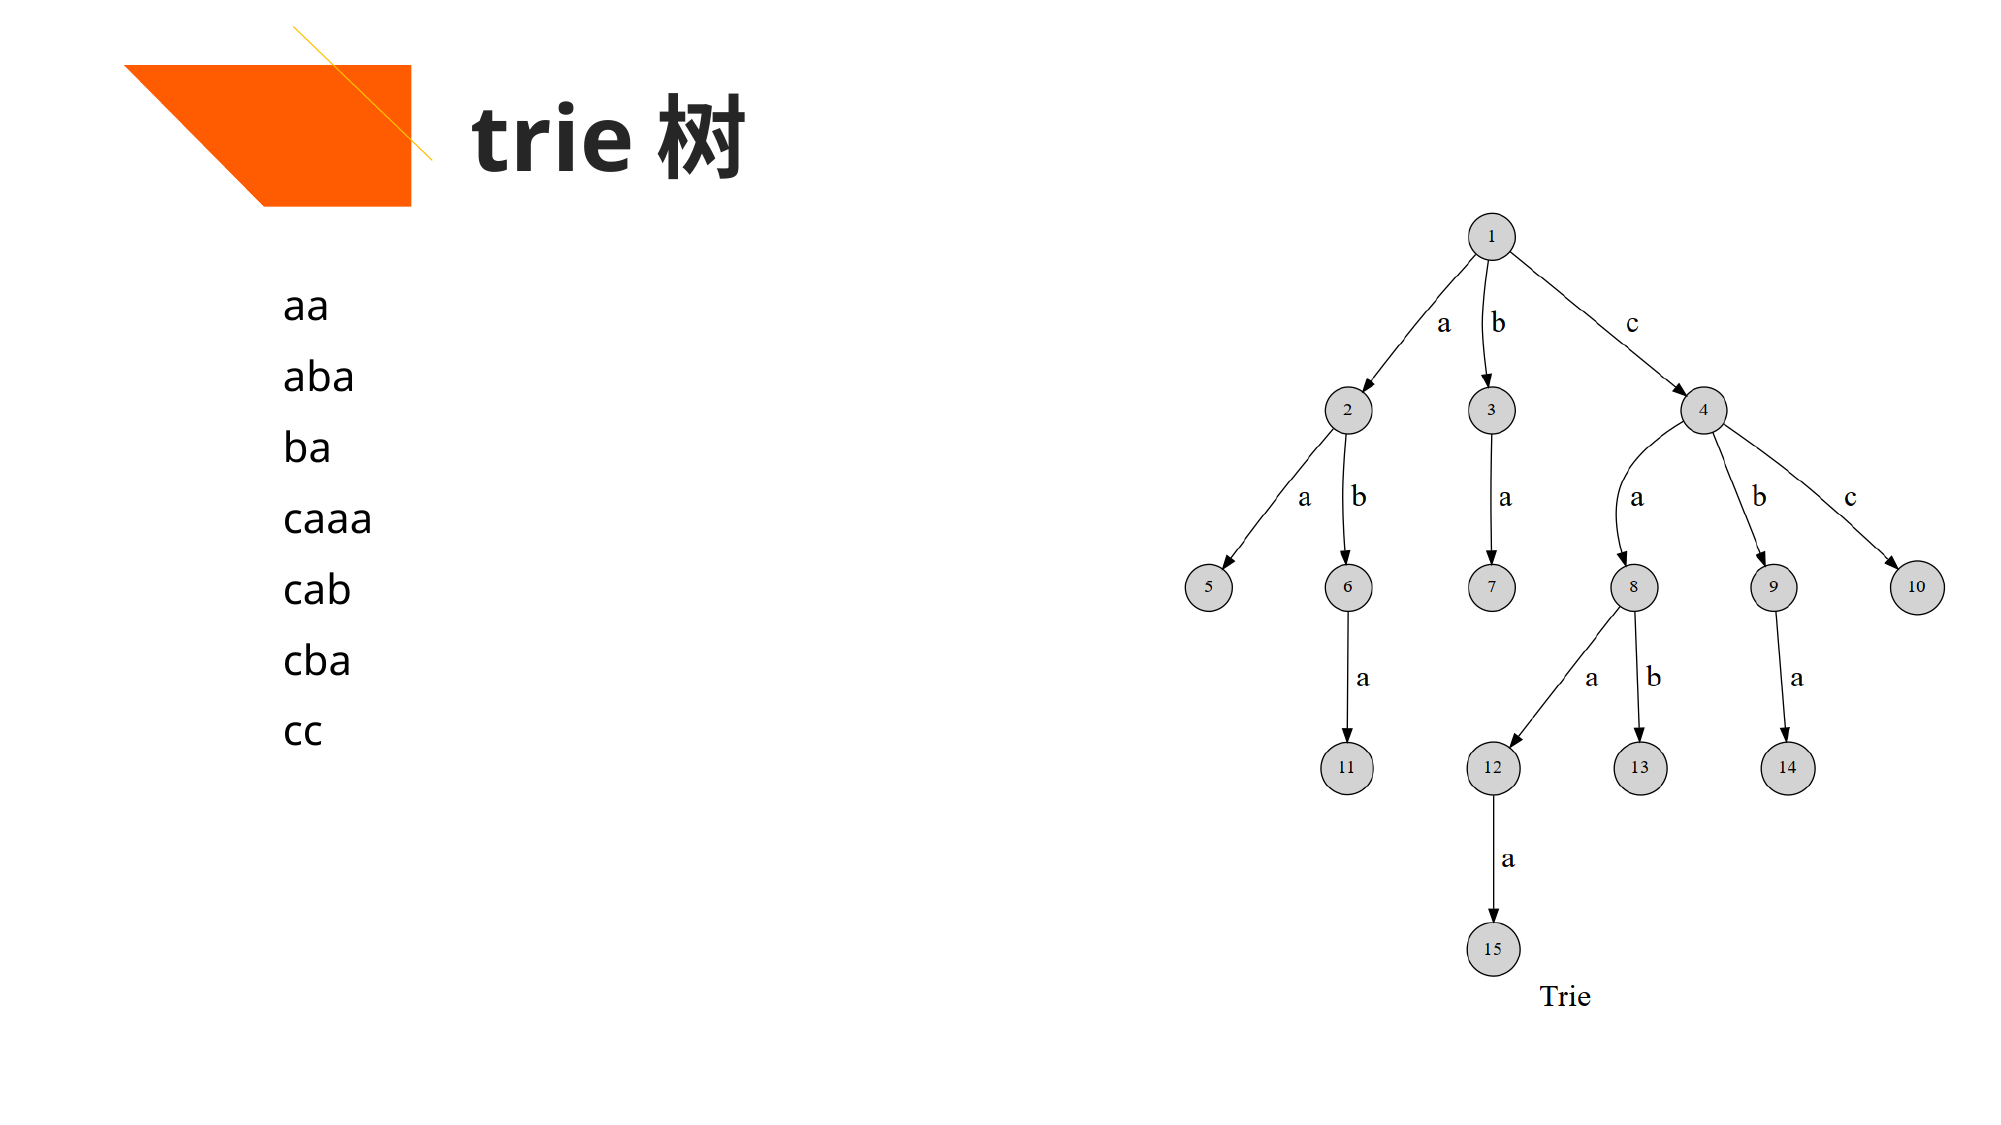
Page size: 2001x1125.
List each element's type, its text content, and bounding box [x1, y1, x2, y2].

picture [1180, 208, 1949, 1025]
list aa aba ba caaa cab cba cc [267, 271, 1180, 963]
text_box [124, 26, 433, 207]
text_box trie树 [433, 72, 1617, 198]
